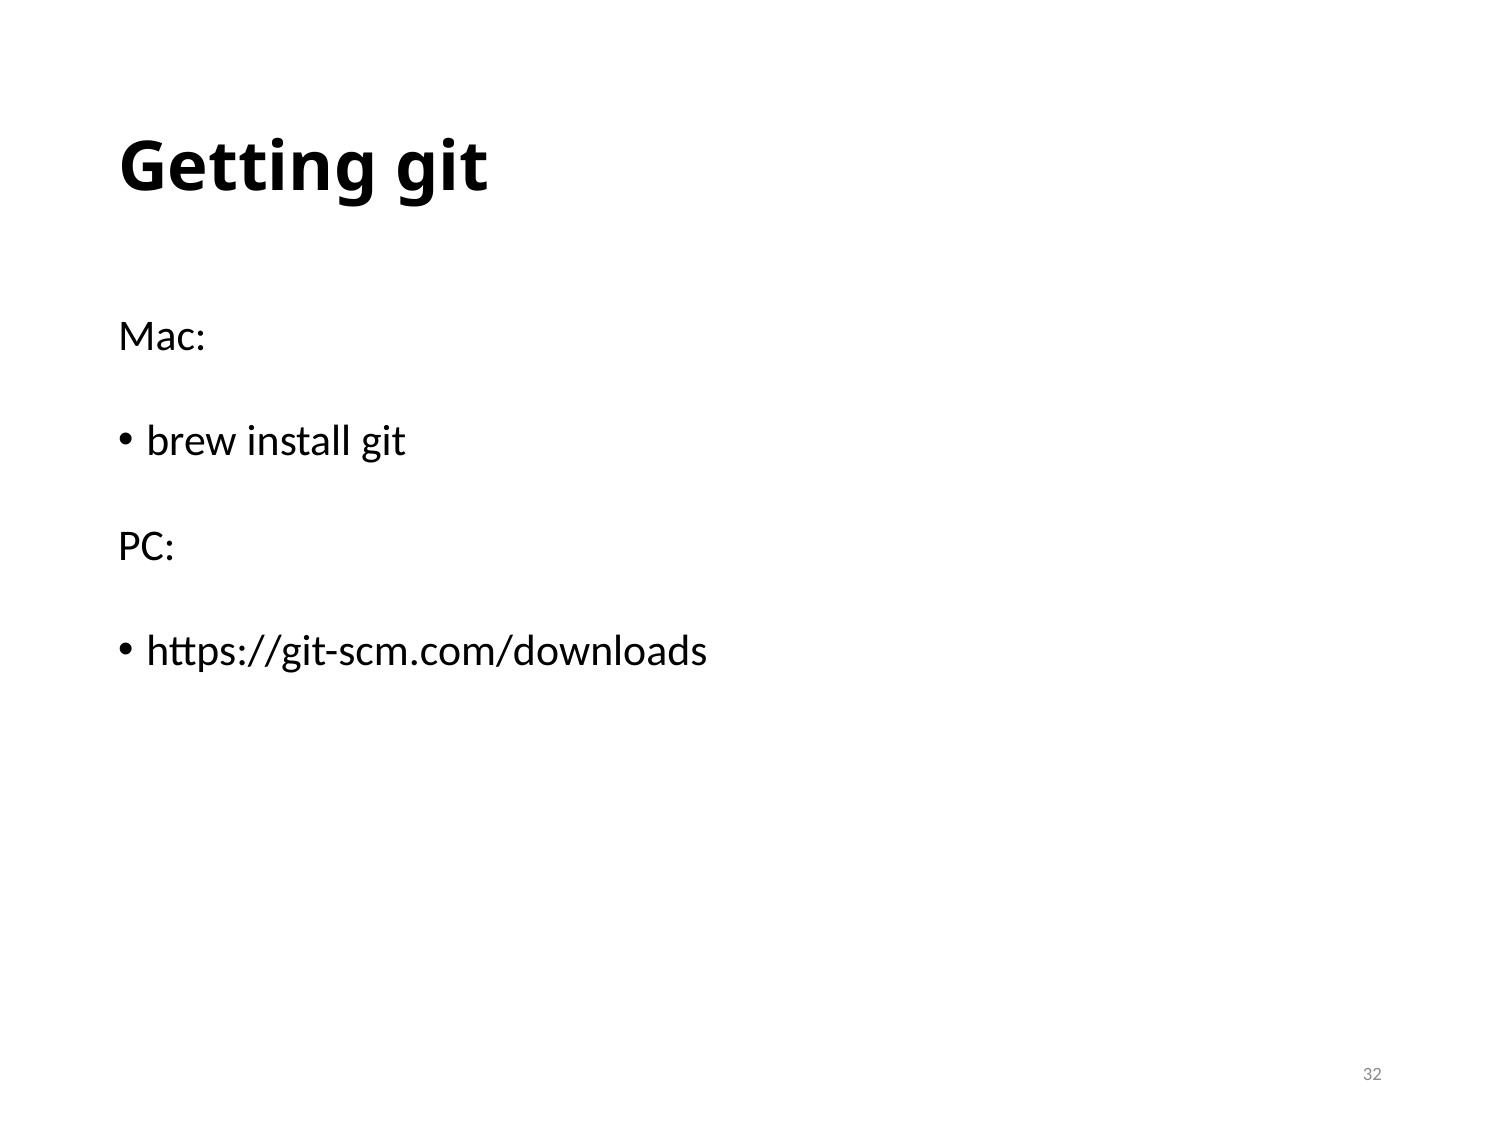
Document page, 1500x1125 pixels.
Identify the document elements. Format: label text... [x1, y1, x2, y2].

slide_number 32 [1059, 1042, 1397, 1103]
title Getting git [103, 59, 1397, 278]
list Mac: brew install git PC: https://git-scm.com/downloads [103, 299, 1397, 1014]
